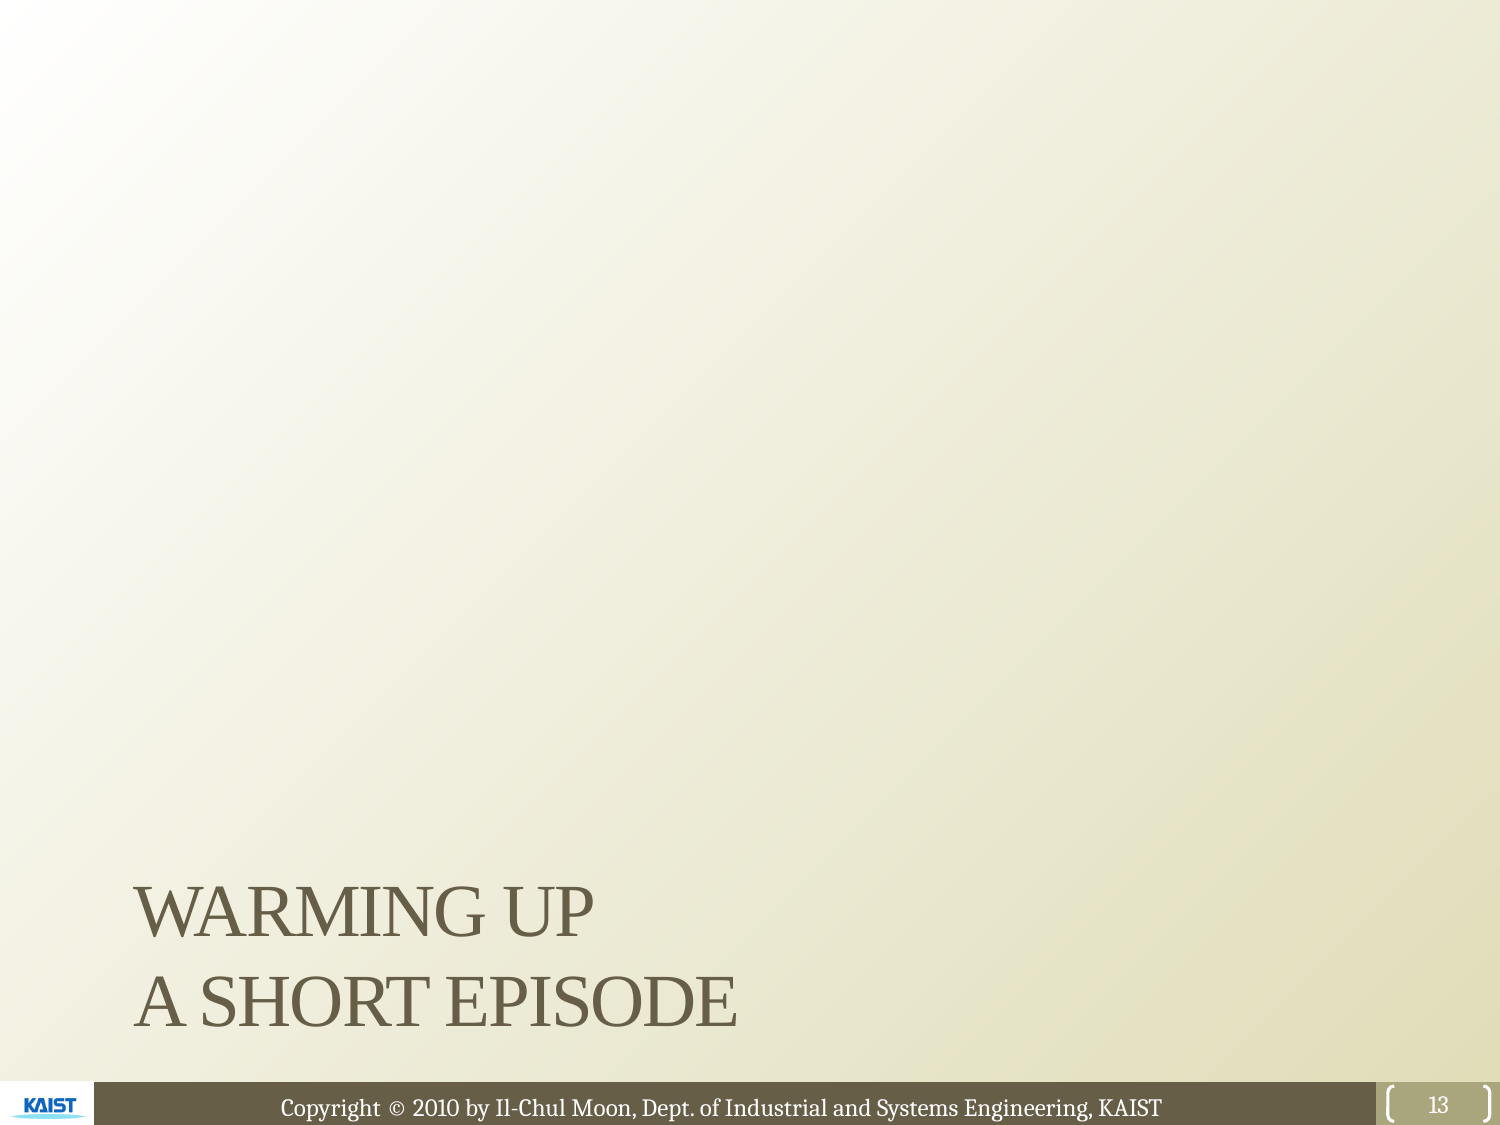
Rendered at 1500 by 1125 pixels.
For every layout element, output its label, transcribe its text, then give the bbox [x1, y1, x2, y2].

picture [0, 1081, 94, 1125]
slide_number 13 [1386, 1084, 1492, 1123]
title Warming up A short episode [118, 854, 1375, 1046]
